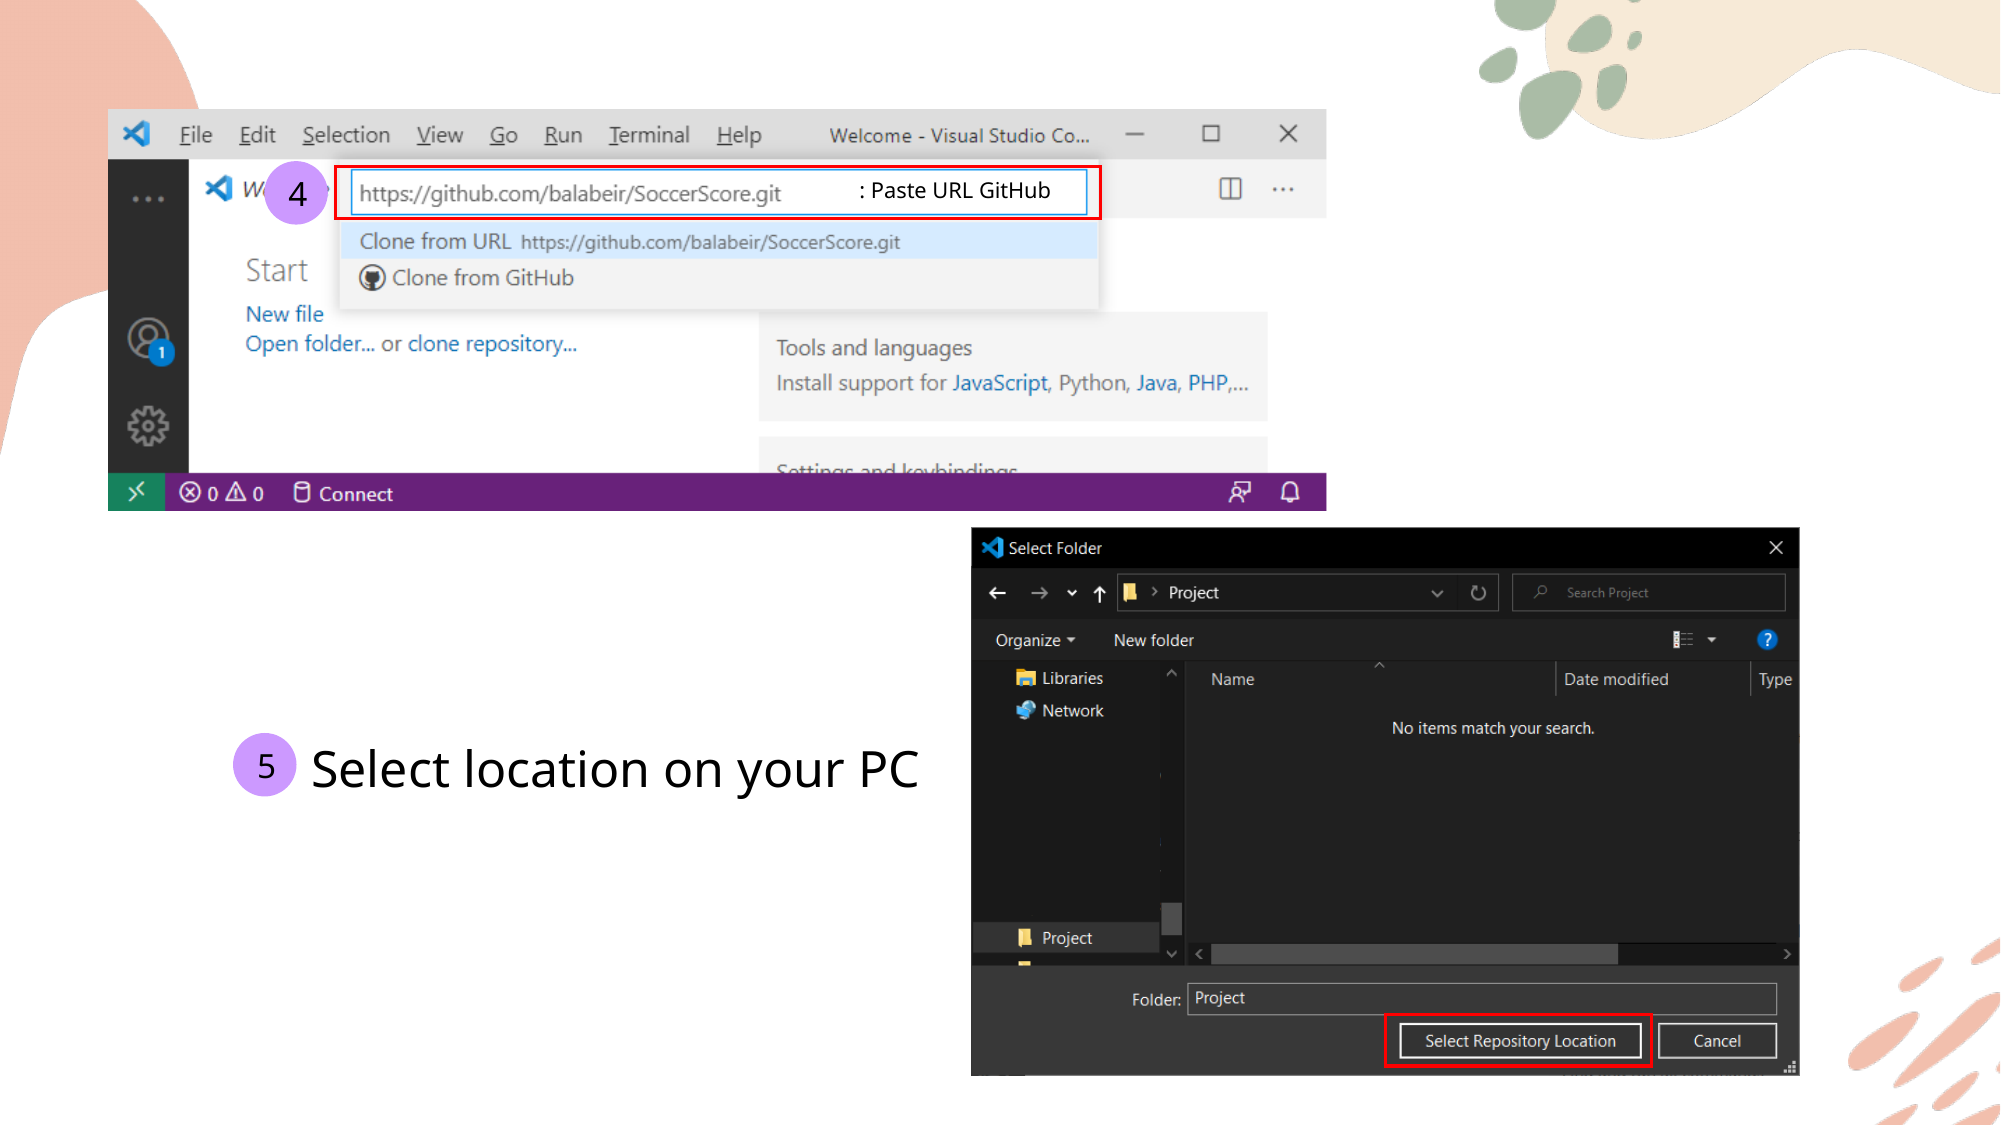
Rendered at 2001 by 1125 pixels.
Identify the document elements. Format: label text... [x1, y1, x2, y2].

text_box Select location on your PC [296, 729, 971, 805]
picture [971, 527, 1800, 1076]
text_box 5 [231, 731, 296, 798]
picture [1848, 920, 2001, 1125]
picture [0, 0, 1328, 539]
picture [1479, 0, 2001, 305]
